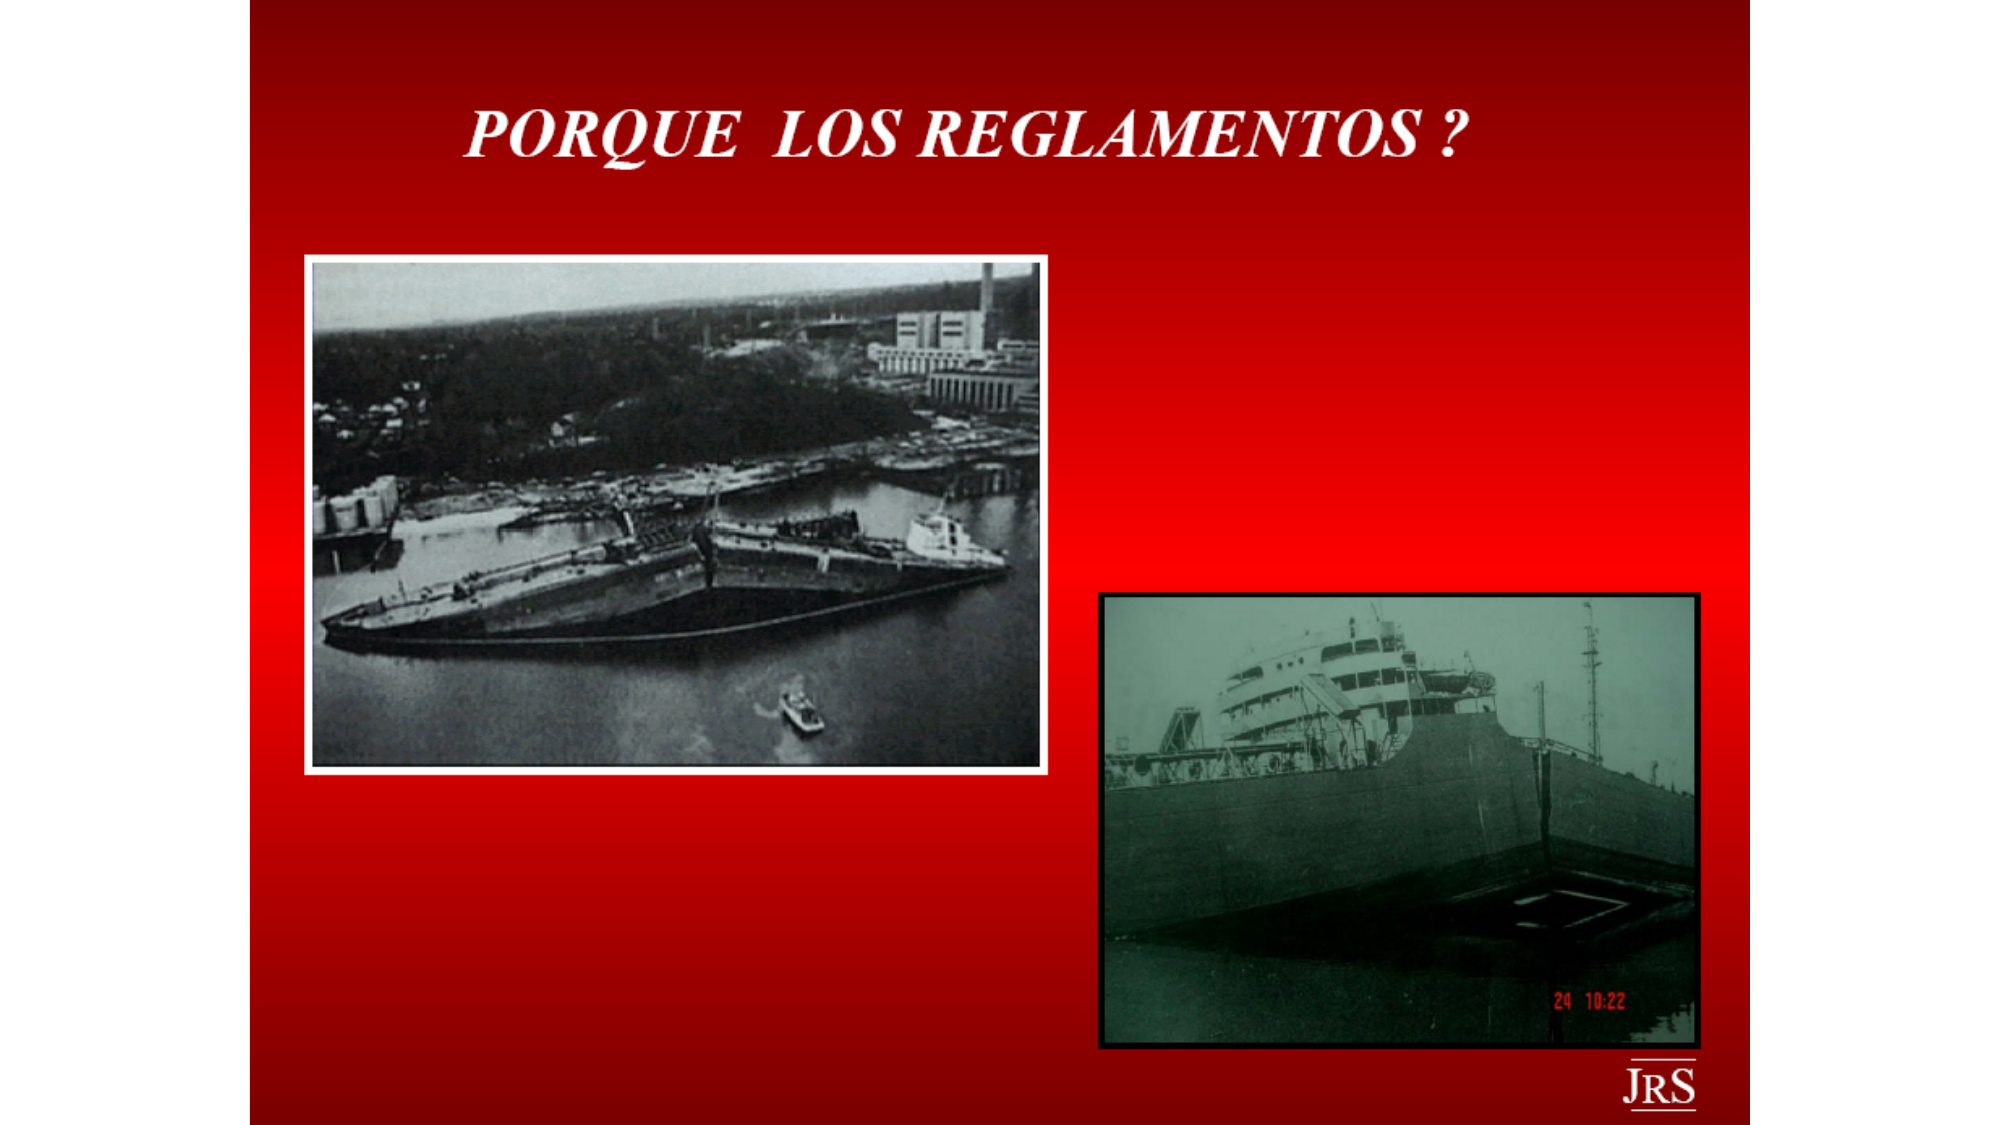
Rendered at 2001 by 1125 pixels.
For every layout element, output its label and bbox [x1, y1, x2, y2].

list [249, 0, 1750, 1125]
